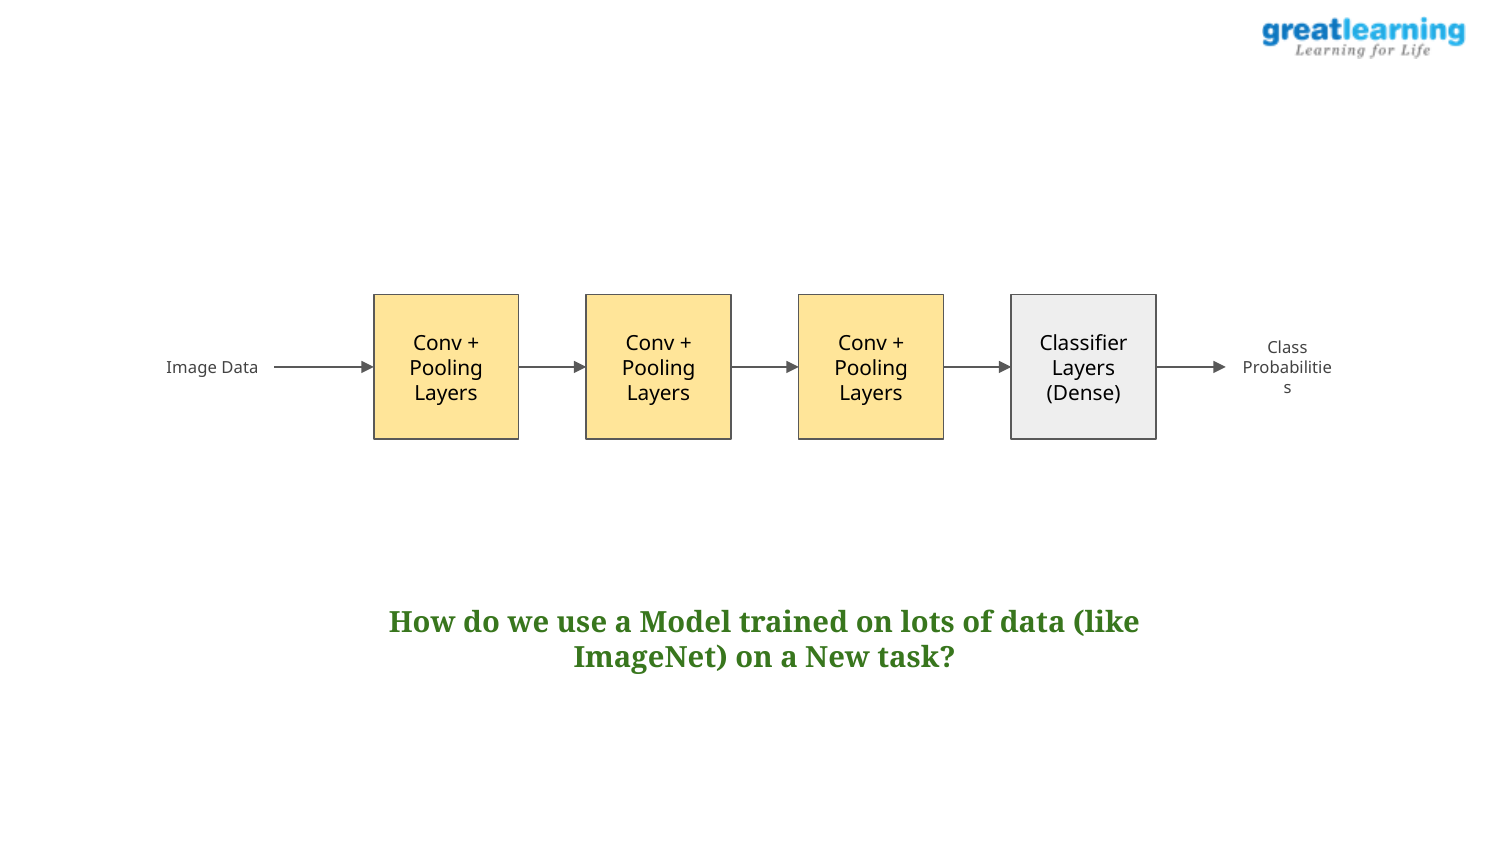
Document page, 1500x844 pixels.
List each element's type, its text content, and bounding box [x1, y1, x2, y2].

picture [1262, 16, 1466, 59]
text_box Conv + Pooling Layers [586, 294, 731, 440]
text_box Image Data [150, 294, 275, 440]
text_box Conv + Pooling Layers [373, 294, 519, 440]
subtitle How do we use a Model trained on lots of data (like ImageNet) on a New task? [373, 578, 1156, 700]
text_box Conv + Pooling Layers [798, 294, 944, 440]
text_box Class Probabilities [1225, 294, 1350, 440]
text_box Classifier Layers (Dense) [1011, 294, 1156, 440]
